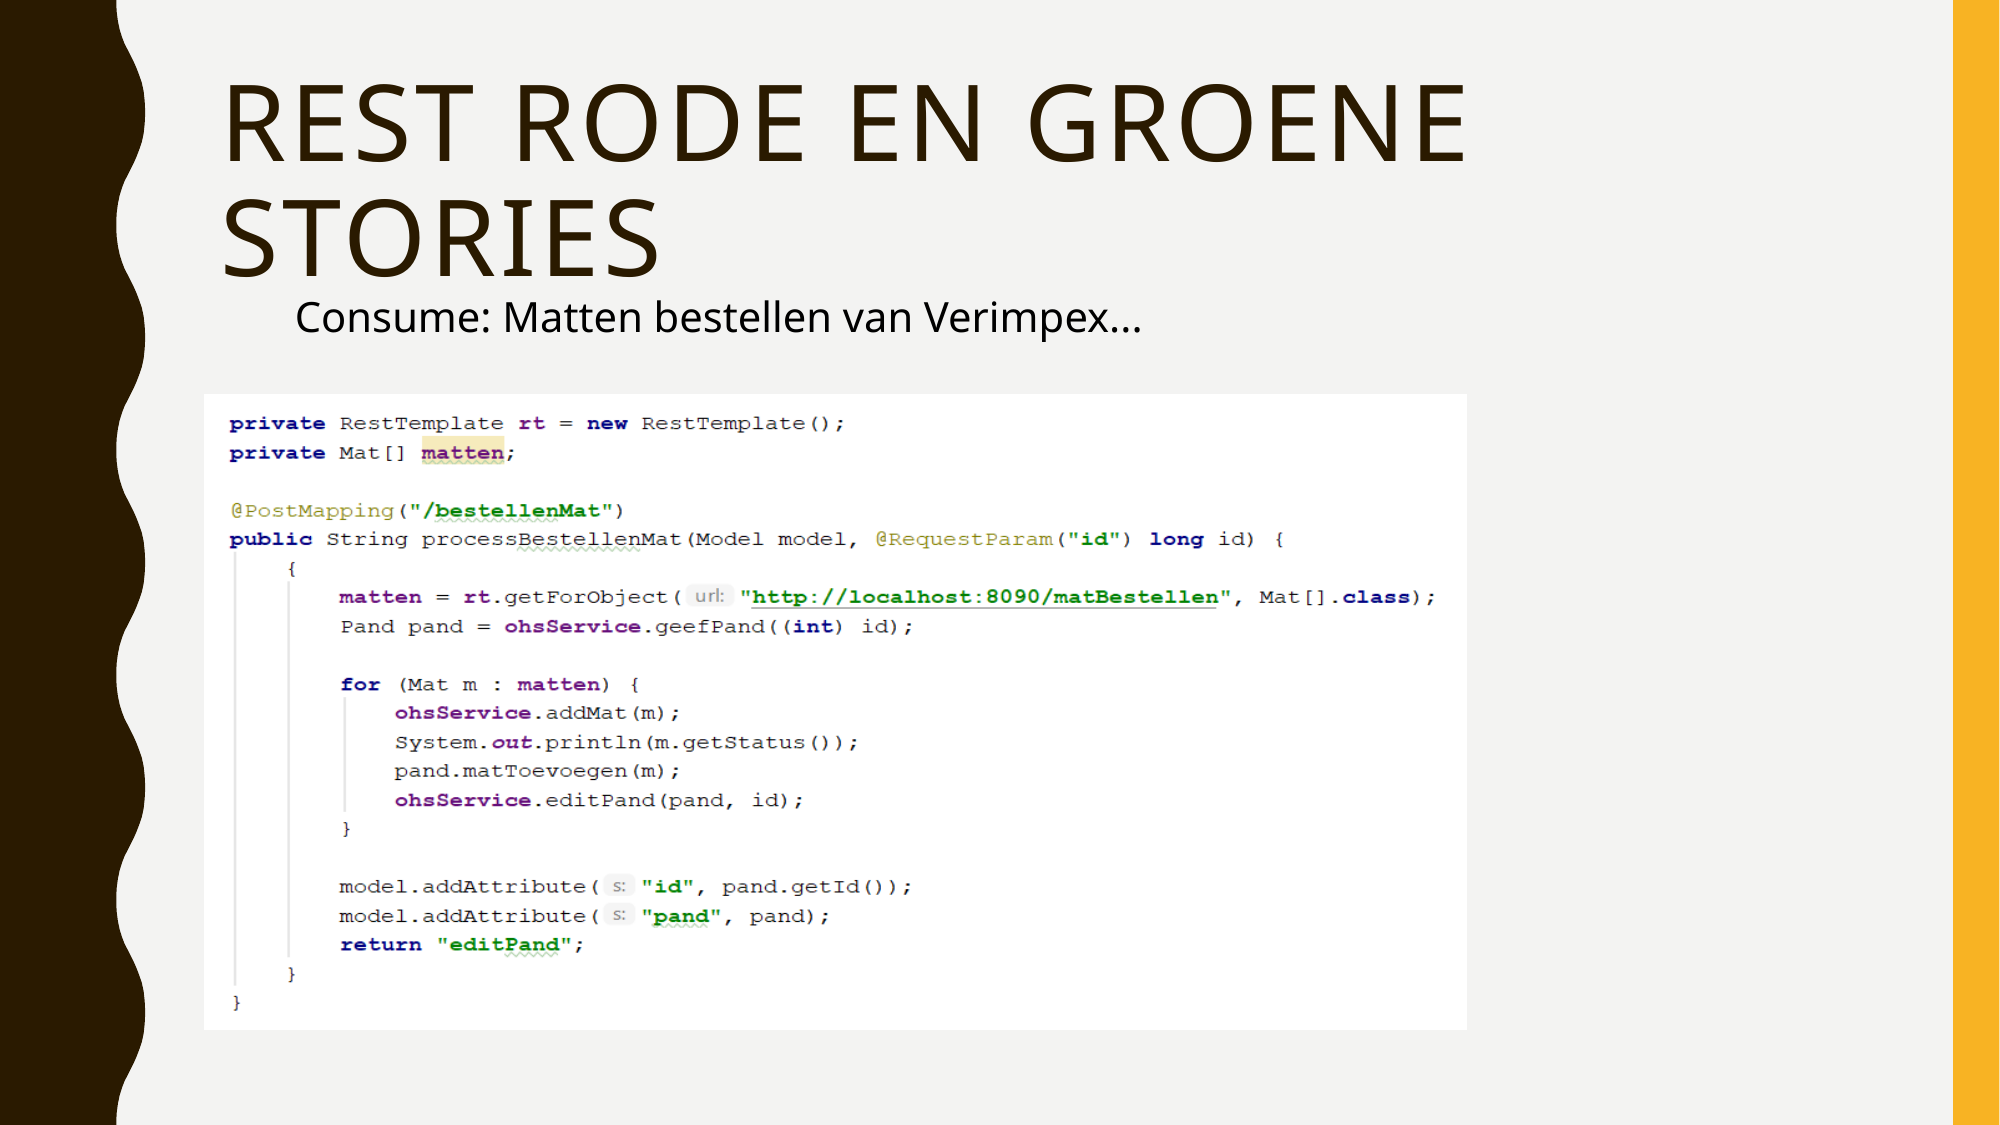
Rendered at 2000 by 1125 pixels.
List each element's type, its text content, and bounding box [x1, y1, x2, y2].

picture [204, 394, 1467, 1030]
title REST rode en groene stories [205, 62, 1875, 283]
text_box Consume: Matten bestellen van Verimpex... [204, 283, 1928, 349]
